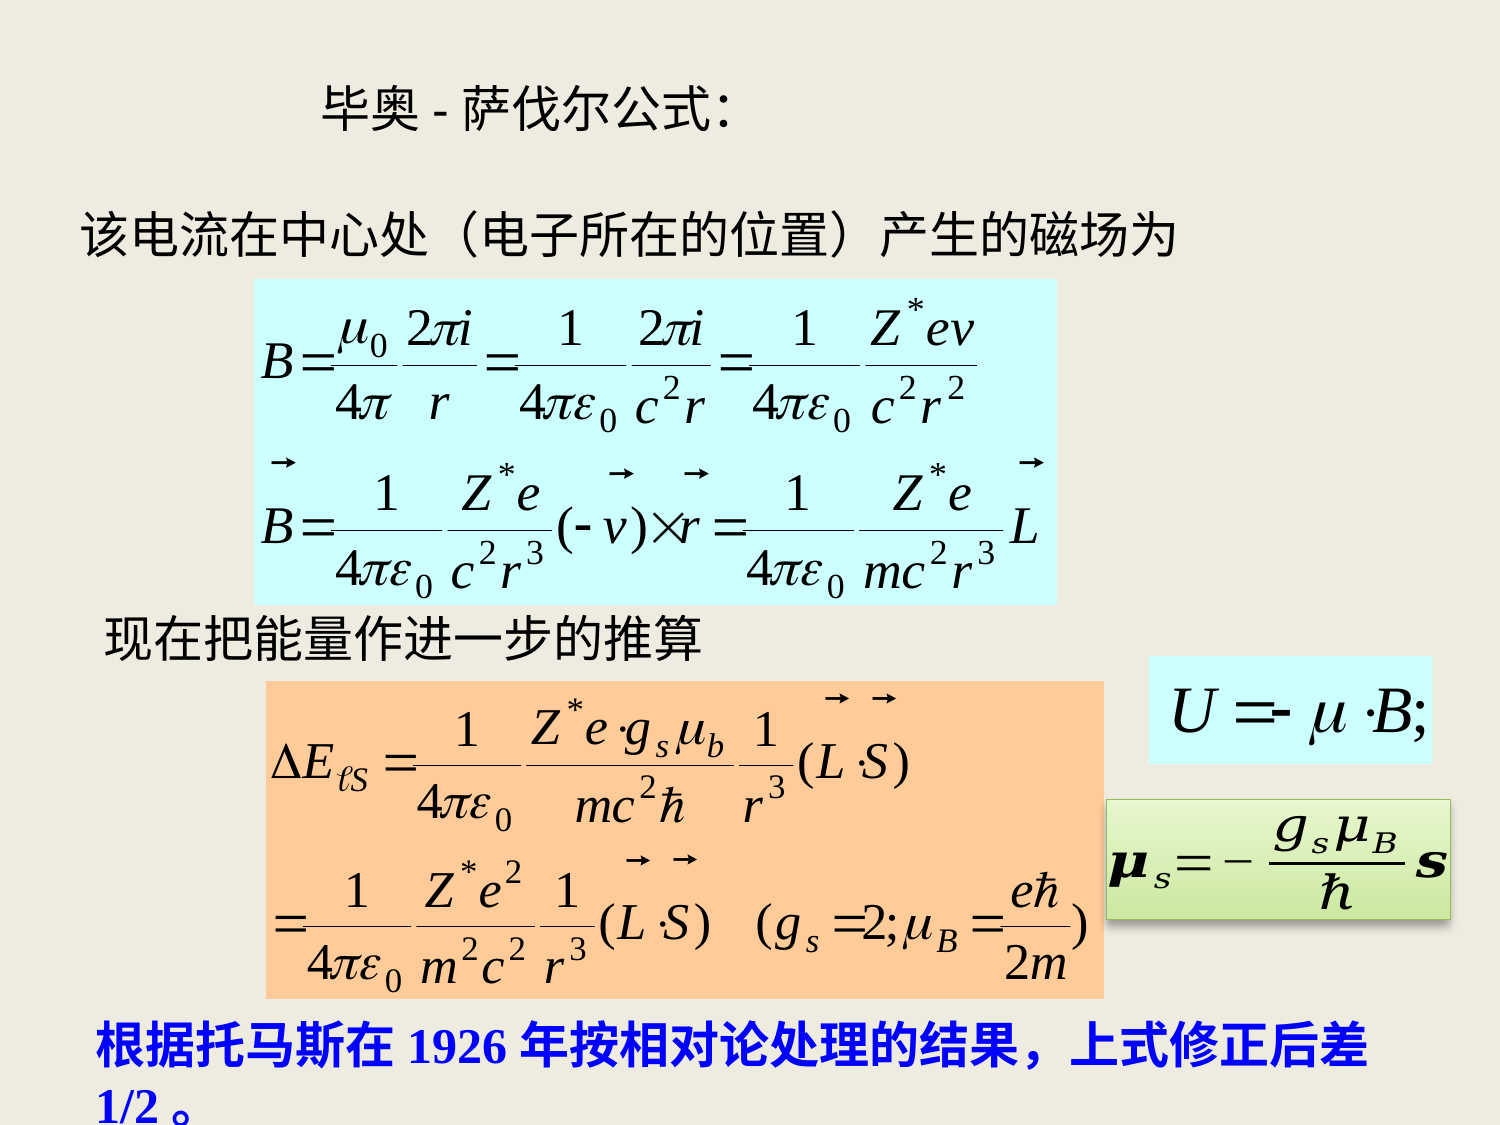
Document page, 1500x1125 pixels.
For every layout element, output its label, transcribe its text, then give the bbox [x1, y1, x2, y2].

text_box 根据托马斯在1926年按相对论处理的结果，上式修正后差1/2。 [80, 1006, 1493, 1125]
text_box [253, 278, 1058, 606]
text_box 现在把能量作进一步的推算 [88, 599, 1500, 675]
text_box 该电流在中心处（电子所在的位置）产生的磁场为 [64, 196, 1394, 271]
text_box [265, 680, 1105, 1000]
picture [1148, 656, 1433, 764]
